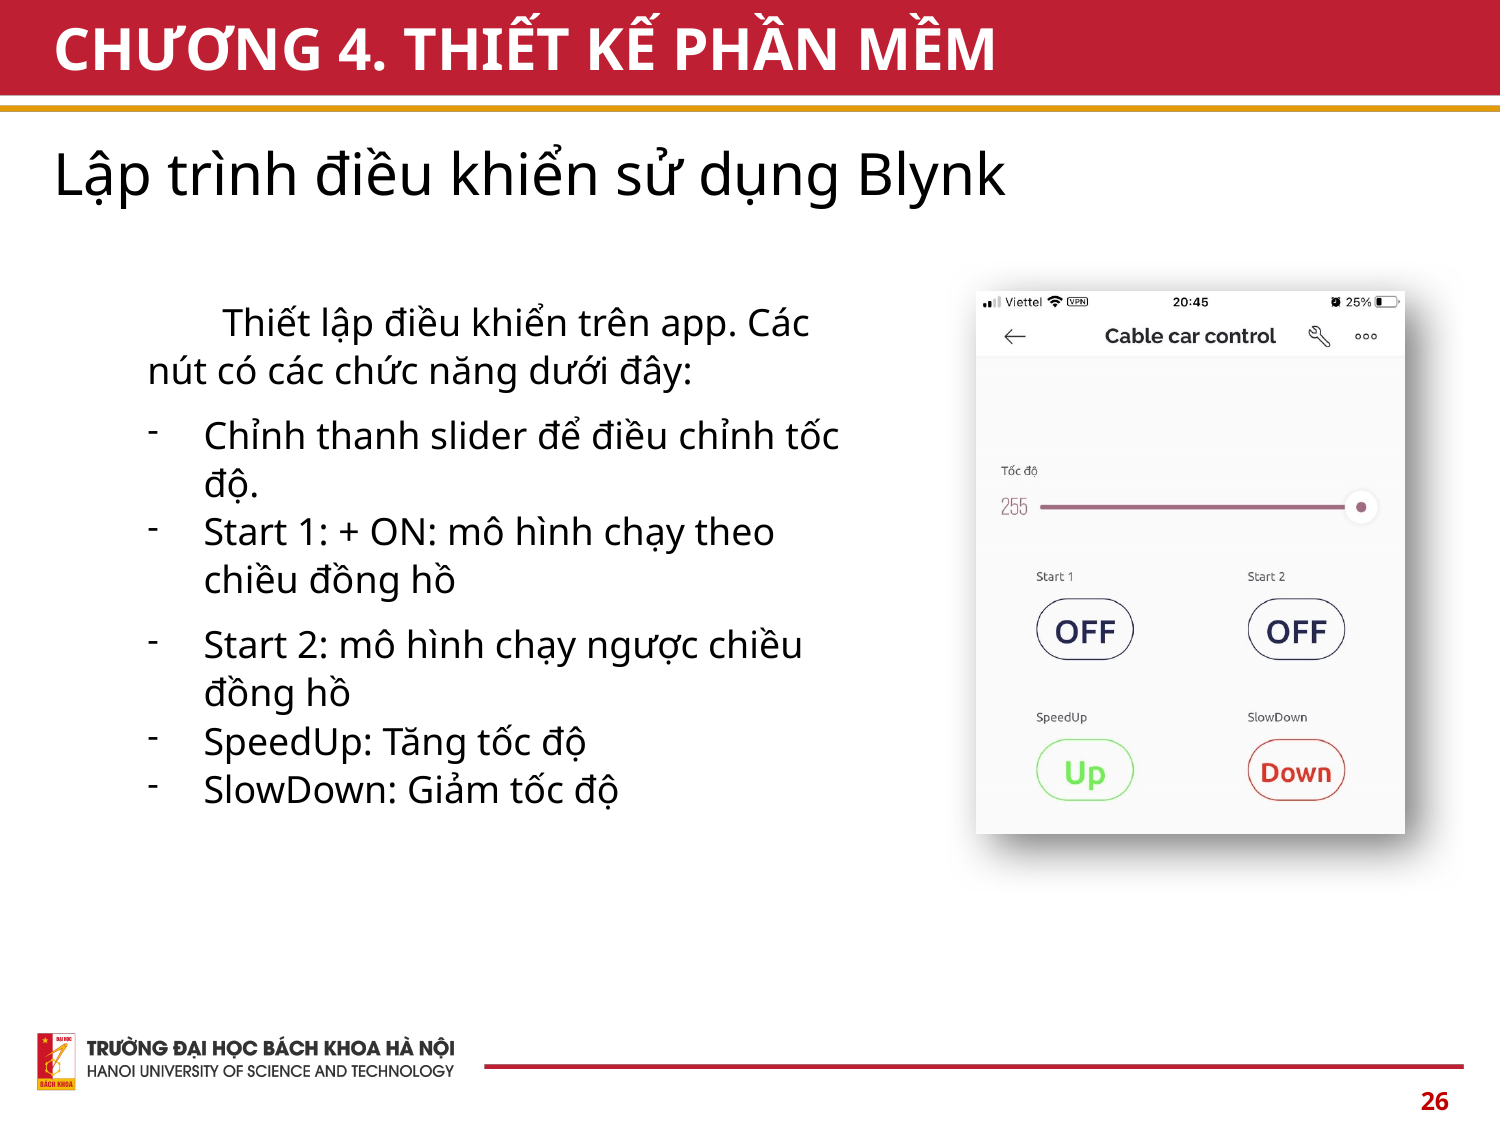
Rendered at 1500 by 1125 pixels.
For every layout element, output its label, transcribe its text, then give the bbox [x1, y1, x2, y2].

title CHƯƠNG 4. THIẾT KẾ PHẦN MỀM [38, 12, 1462, 87]
list Lập trình điều khiển sử dụng Blynk [38, 138, 1462, 1008]
text_box Thiết lập điều khiển trên app. Các nút có các chức năng dưới đây: Chỉnh thanh slider để điều chỉnh tốc độ. Start 1: + ON: mô hình chạy theo chiều đồng hồ Start 2: mô hình chạy ngược chiều đồng hồ SpeedUp: Tăng tốc độ SlowDown: Giảm tốc độ [132, 288, 883, 883]
slide_number 26 [1126, 1078, 1464, 1125]
picture [0, 0, 1500, 1125]
